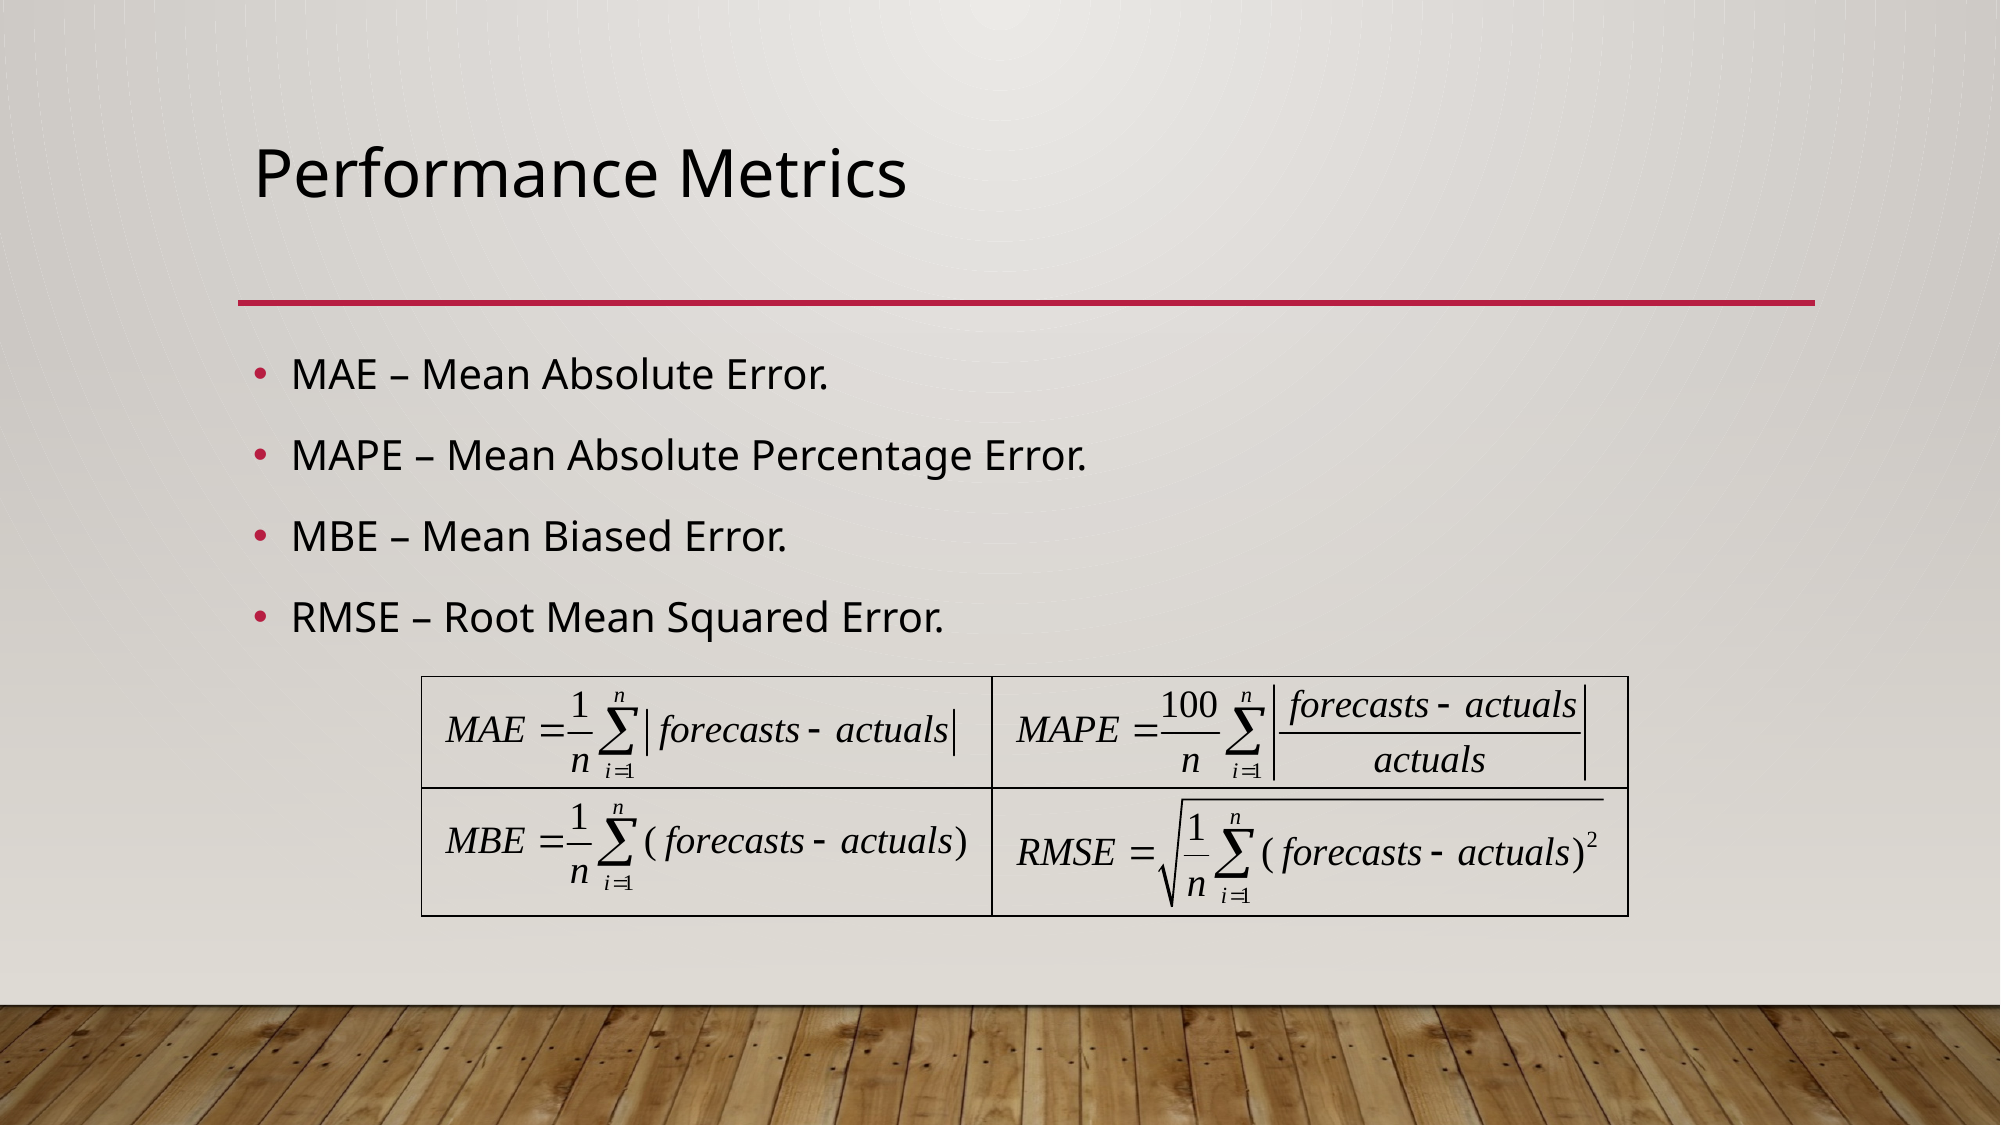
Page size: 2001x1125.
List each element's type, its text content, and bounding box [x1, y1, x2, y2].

picture [0, 675, 2000, 1125]
text_box MAE – Mean Absolute Error. MAPE – Mean Absolute Percentage Error. MBE – Mean Biased Error. RMSE – Root Mean Squared Error. [238, 330, 1814, 897]
title Performance Metrics [238, 131, 1814, 305]
